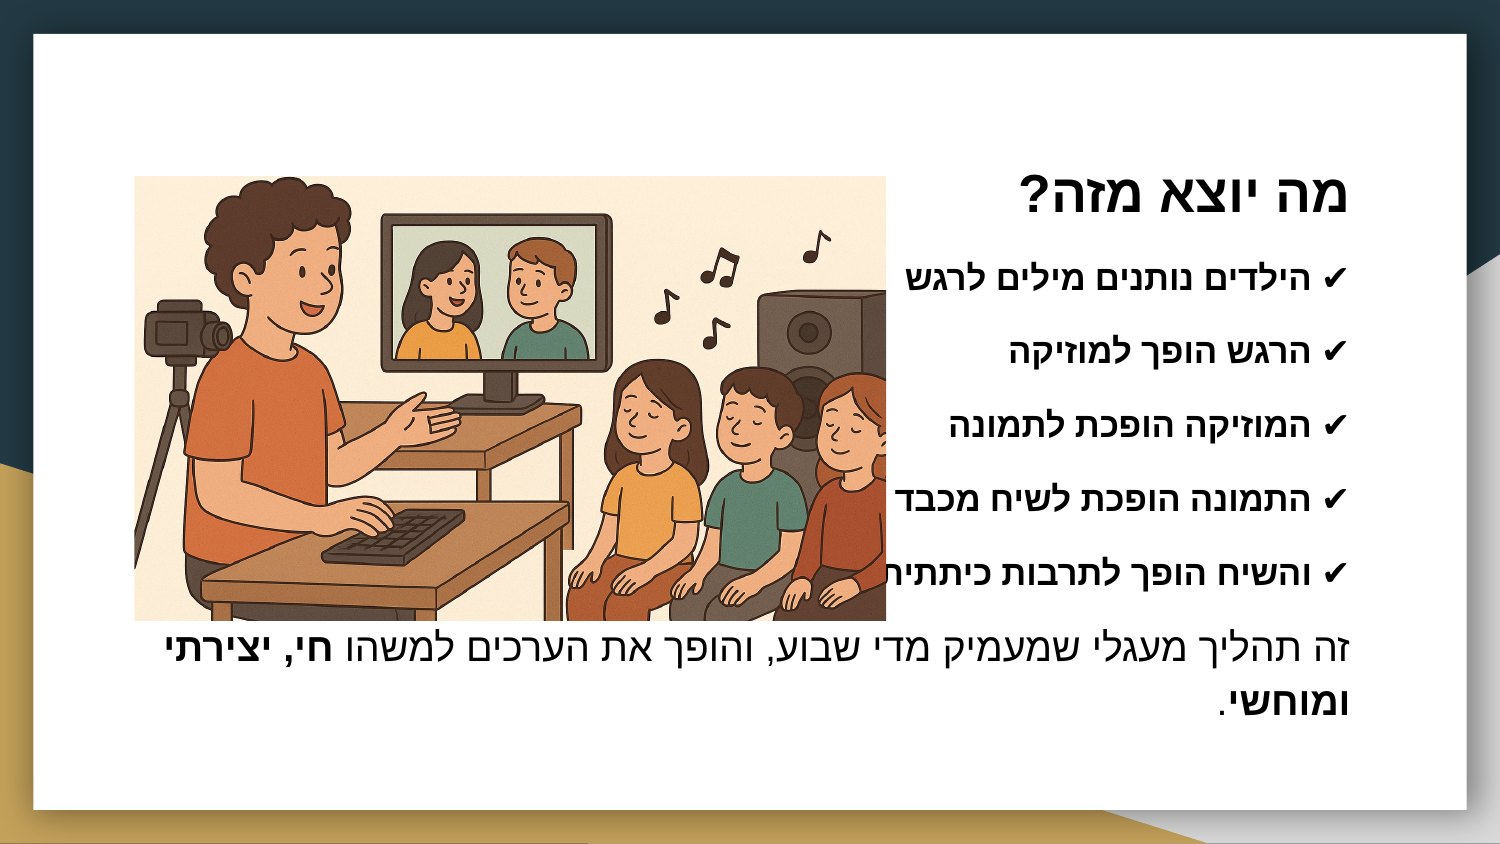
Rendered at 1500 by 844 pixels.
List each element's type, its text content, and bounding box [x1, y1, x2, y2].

title מה יוצא מזה? ✔ הילדים נותנים מילים לרגש ✔ הרגש הופך למוזיקה ✔ המוזיקה הופכת לתמונה ✔ התמונה הופכת לשיח מכבד ✔ והשיח הופך לתרבות כיתתית זה תהליך מעגלי שמעמיק מדי שבוע, והופך את הערכים למשהו חי, יצירתי ומוחשי. [134, 133, 1366, 744]
picture [134, 176, 887, 622]
